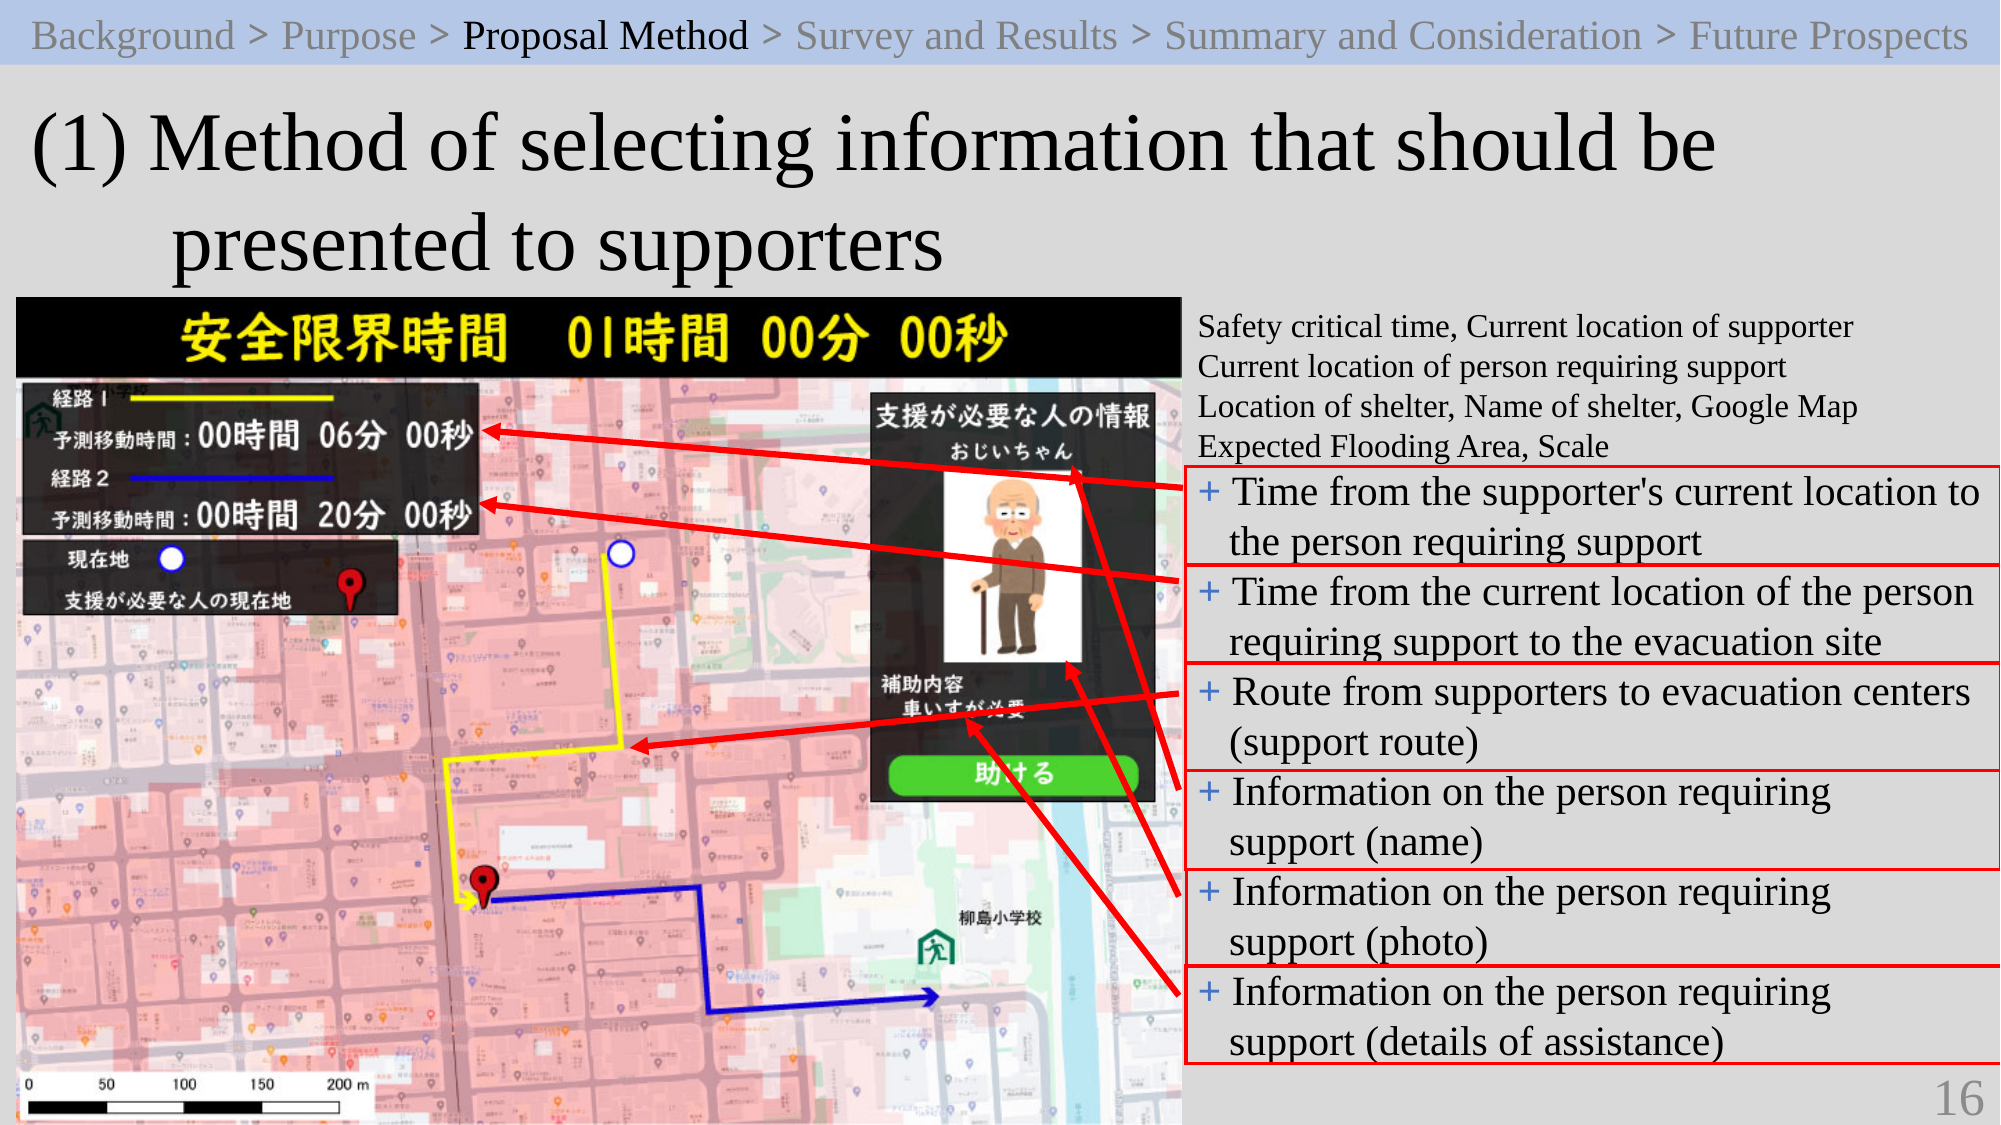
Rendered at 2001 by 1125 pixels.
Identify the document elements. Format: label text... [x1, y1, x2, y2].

text_box [1185, 965, 2000, 1064]
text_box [965, 717, 1179, 996]
text_box Safety critical time, Current location of supporter Current location of person requiring support Location of shelter, Name of shelter, Google Map Expected Flooding Area, Scale + Time from the supporter's current location to the person requiring support + Time from the current location of the person requiring support to the evacuation site + Route from supporters to evacuation centers (support route) + Information on the person requiring support (name) + Information on the person requiring support (photo) + Information on the person requiring support (details of assistance) [1182, 296, 2000, 484]
text_box [1185, 661, 2000, 769]
text_box Background > Purpose > Proposal Method > Survey and Results > Summary and Consideration > Future Prospects [0, 0, 2000, 65]
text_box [1071, 464, 1179, 660]
picture [16, 297, 1182, 1125]
text_box [1185, 868, 2000, 965]
text_box [1185, 564, 2000, 661]
text_box Safety critical time, Current location of supporter Current location of person requiring support Location of shelter, Name of shelter, Google Map Expected Flooding Area, Scale + Time from the supporter's current location to the person requiring support + Time from the current location of the person requiring support to the evacuation site + Route from supporters to evacuation centers (support route) + Information on the person requiring support (name) + Information on the person requiring support (photo) + Information on the person requiring support (details of assistance) [1182, 487, 2000, 1072]
slide_number 16 [1550, 1072, 2000, 1125]
text_box [1185, 769, 2000, 868]
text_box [629, 693, 1065, 748]
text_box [477, 503, 1071, 582]
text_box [1065, 660, 1179, 717]
text_box [1184, 466, 2000, 565]
text_box (1) Method of selecting information that should be presented to supporters [16, 79, 2000, 295]
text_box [481, 430, 1183, 488]
